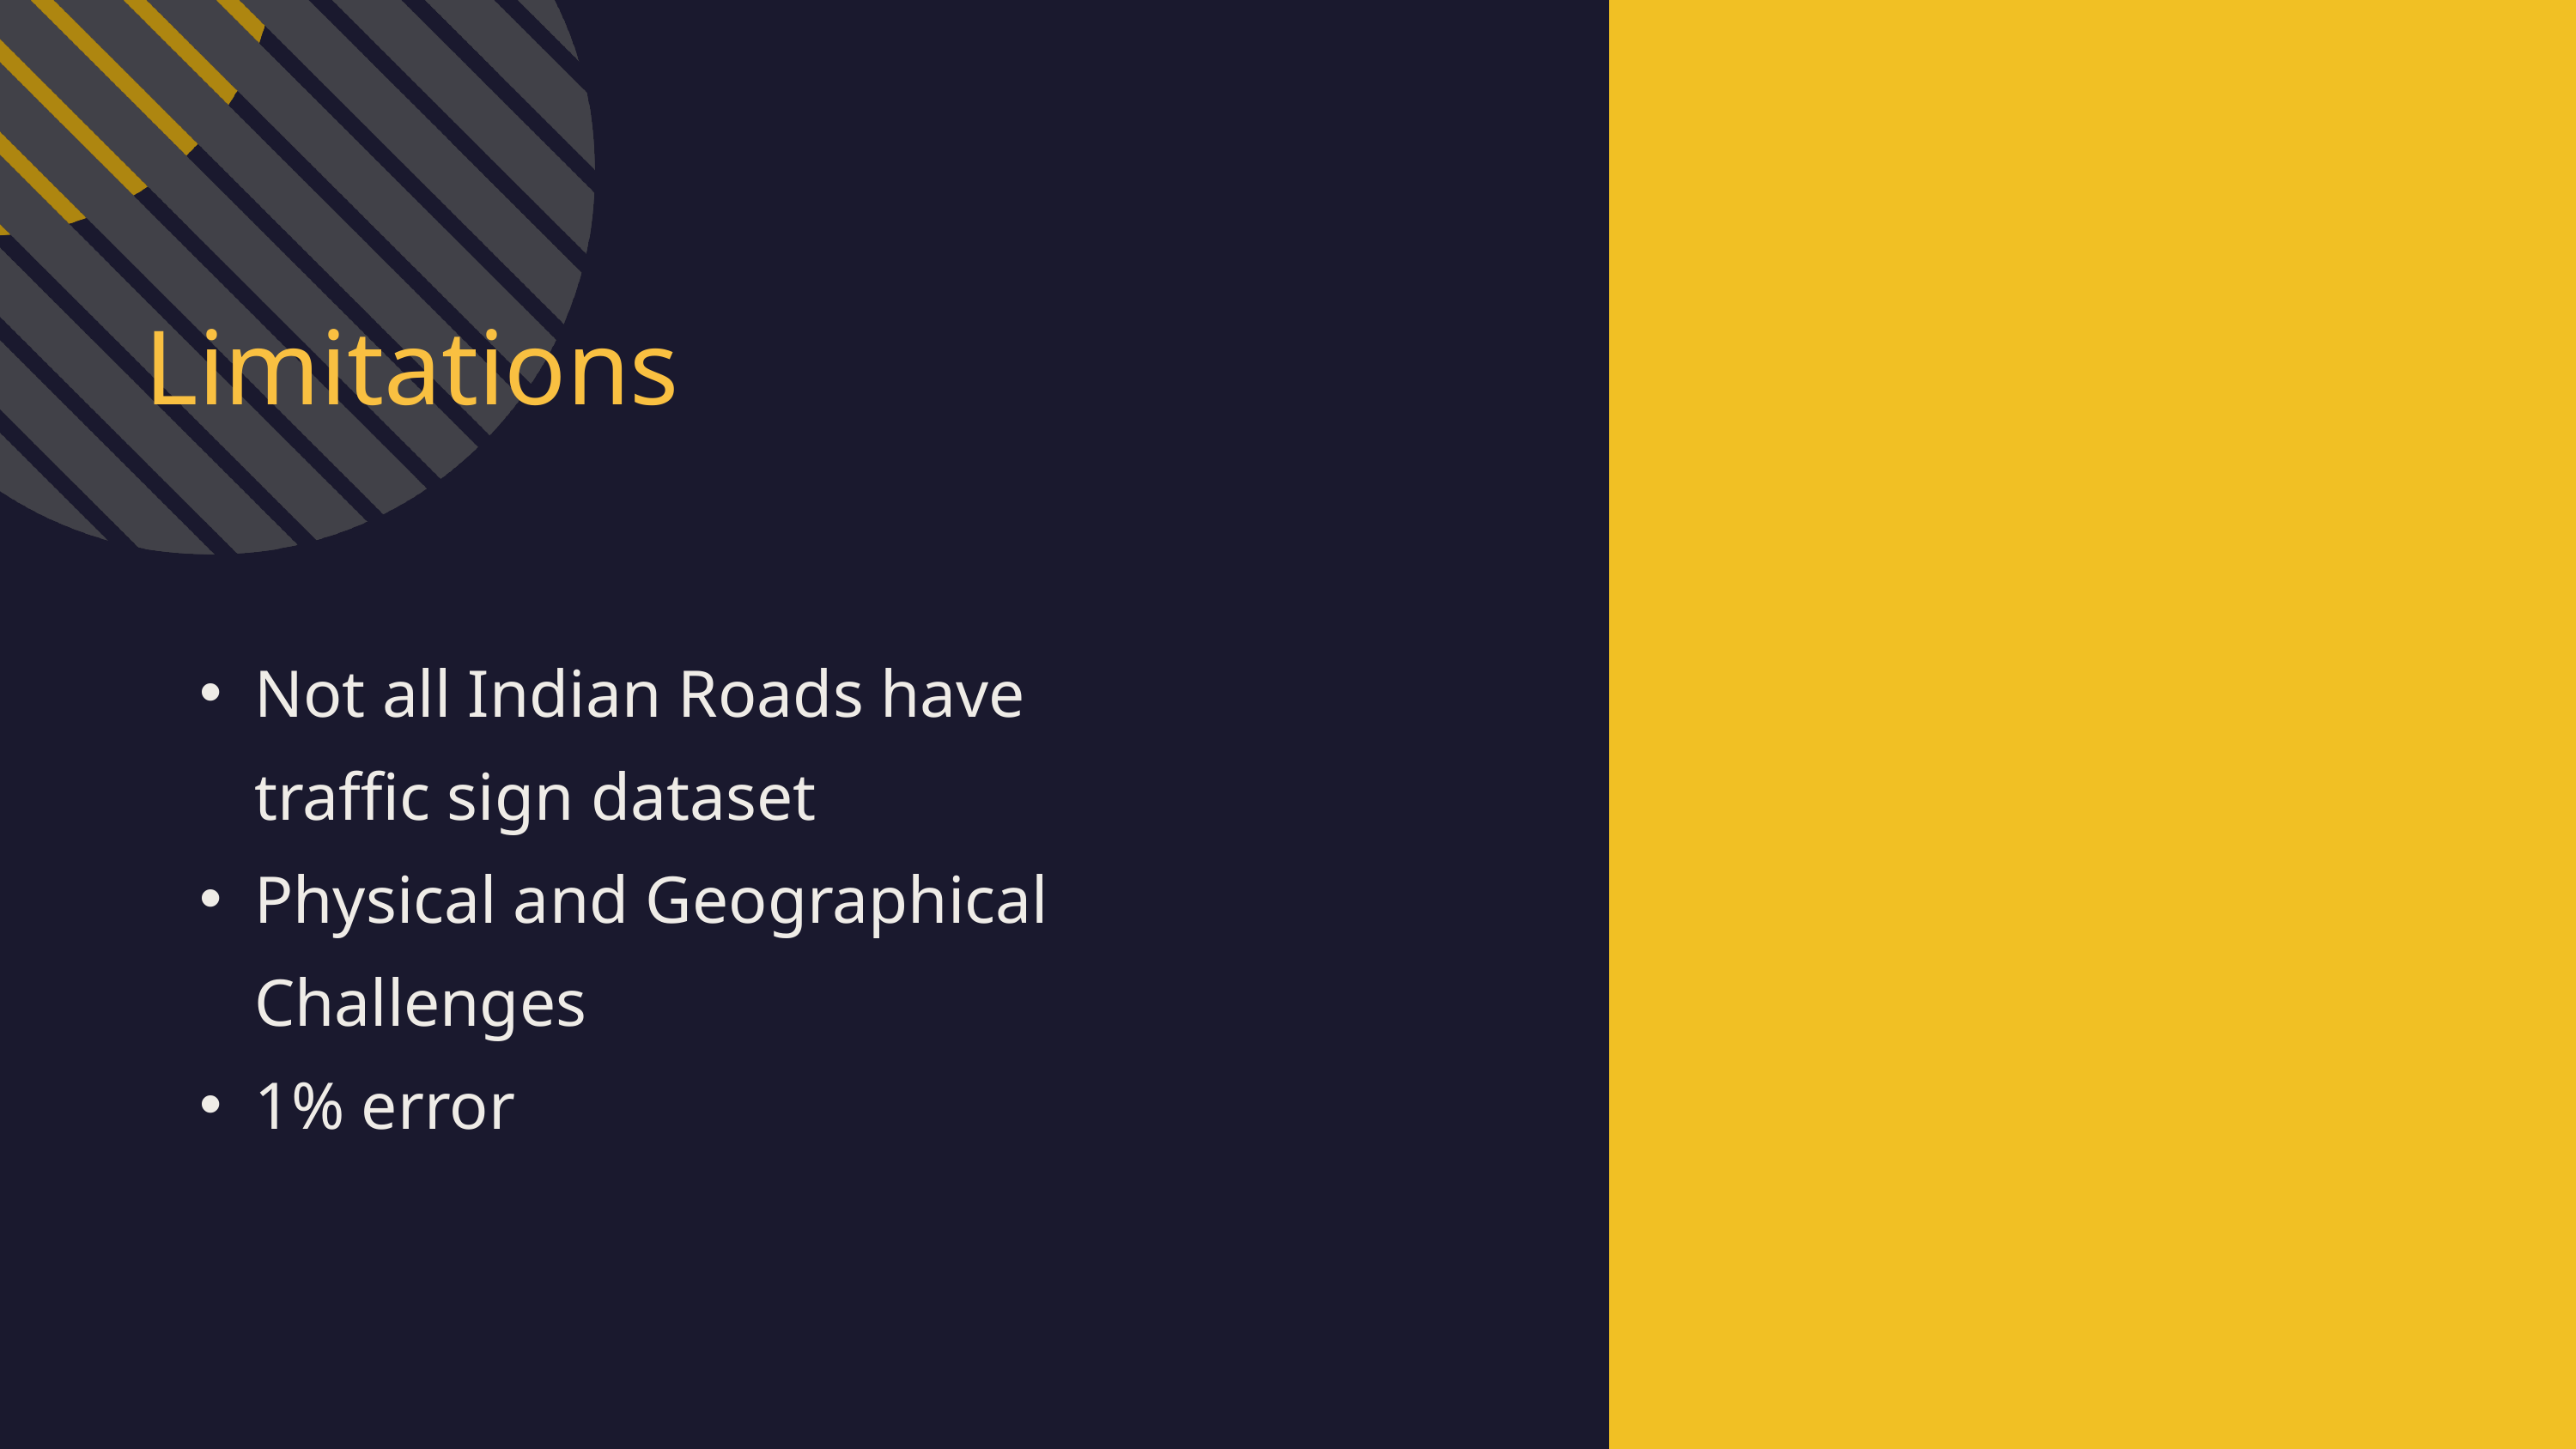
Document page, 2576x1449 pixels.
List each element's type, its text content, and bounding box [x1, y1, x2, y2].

text_box Not all Indian Roads have traffic sign dataset Physical and Geographical Challenges 1% error [144, 627, 1052, 1143]
picture [0, 0, 595, 555]
text_box Limitations [598, 317, 1108, 426]
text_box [1609, 0, 2576, 1449]
